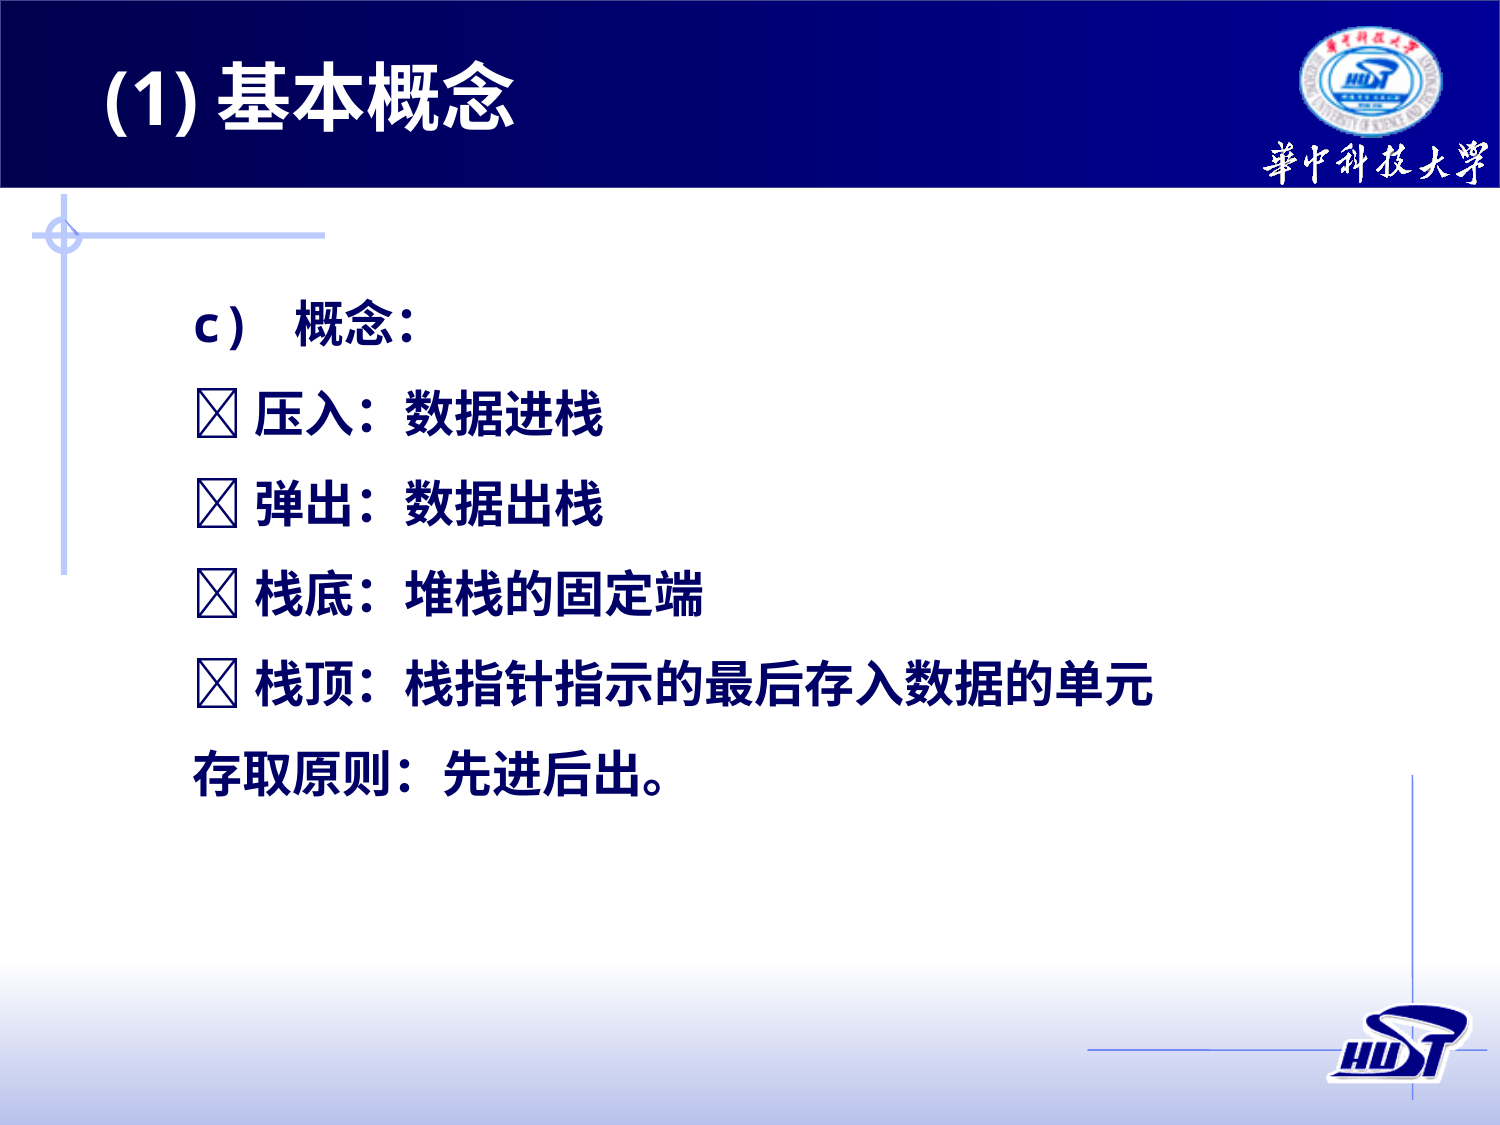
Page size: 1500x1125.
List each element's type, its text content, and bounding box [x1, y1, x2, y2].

text_box (1)基本概念 [89, 42, 1308, 148]
picture [1299, 26, 1443, 138]
picture [1262, 140, 1488, 185]
text_box c) 概念： 压入：数据进栈 弹出：数据出栈 栈底：堆栈的固定端 栈顶：栈指针指示的最后存入数据的单元 存取原则：先进后出。 [102, 255, 1295, 990]
